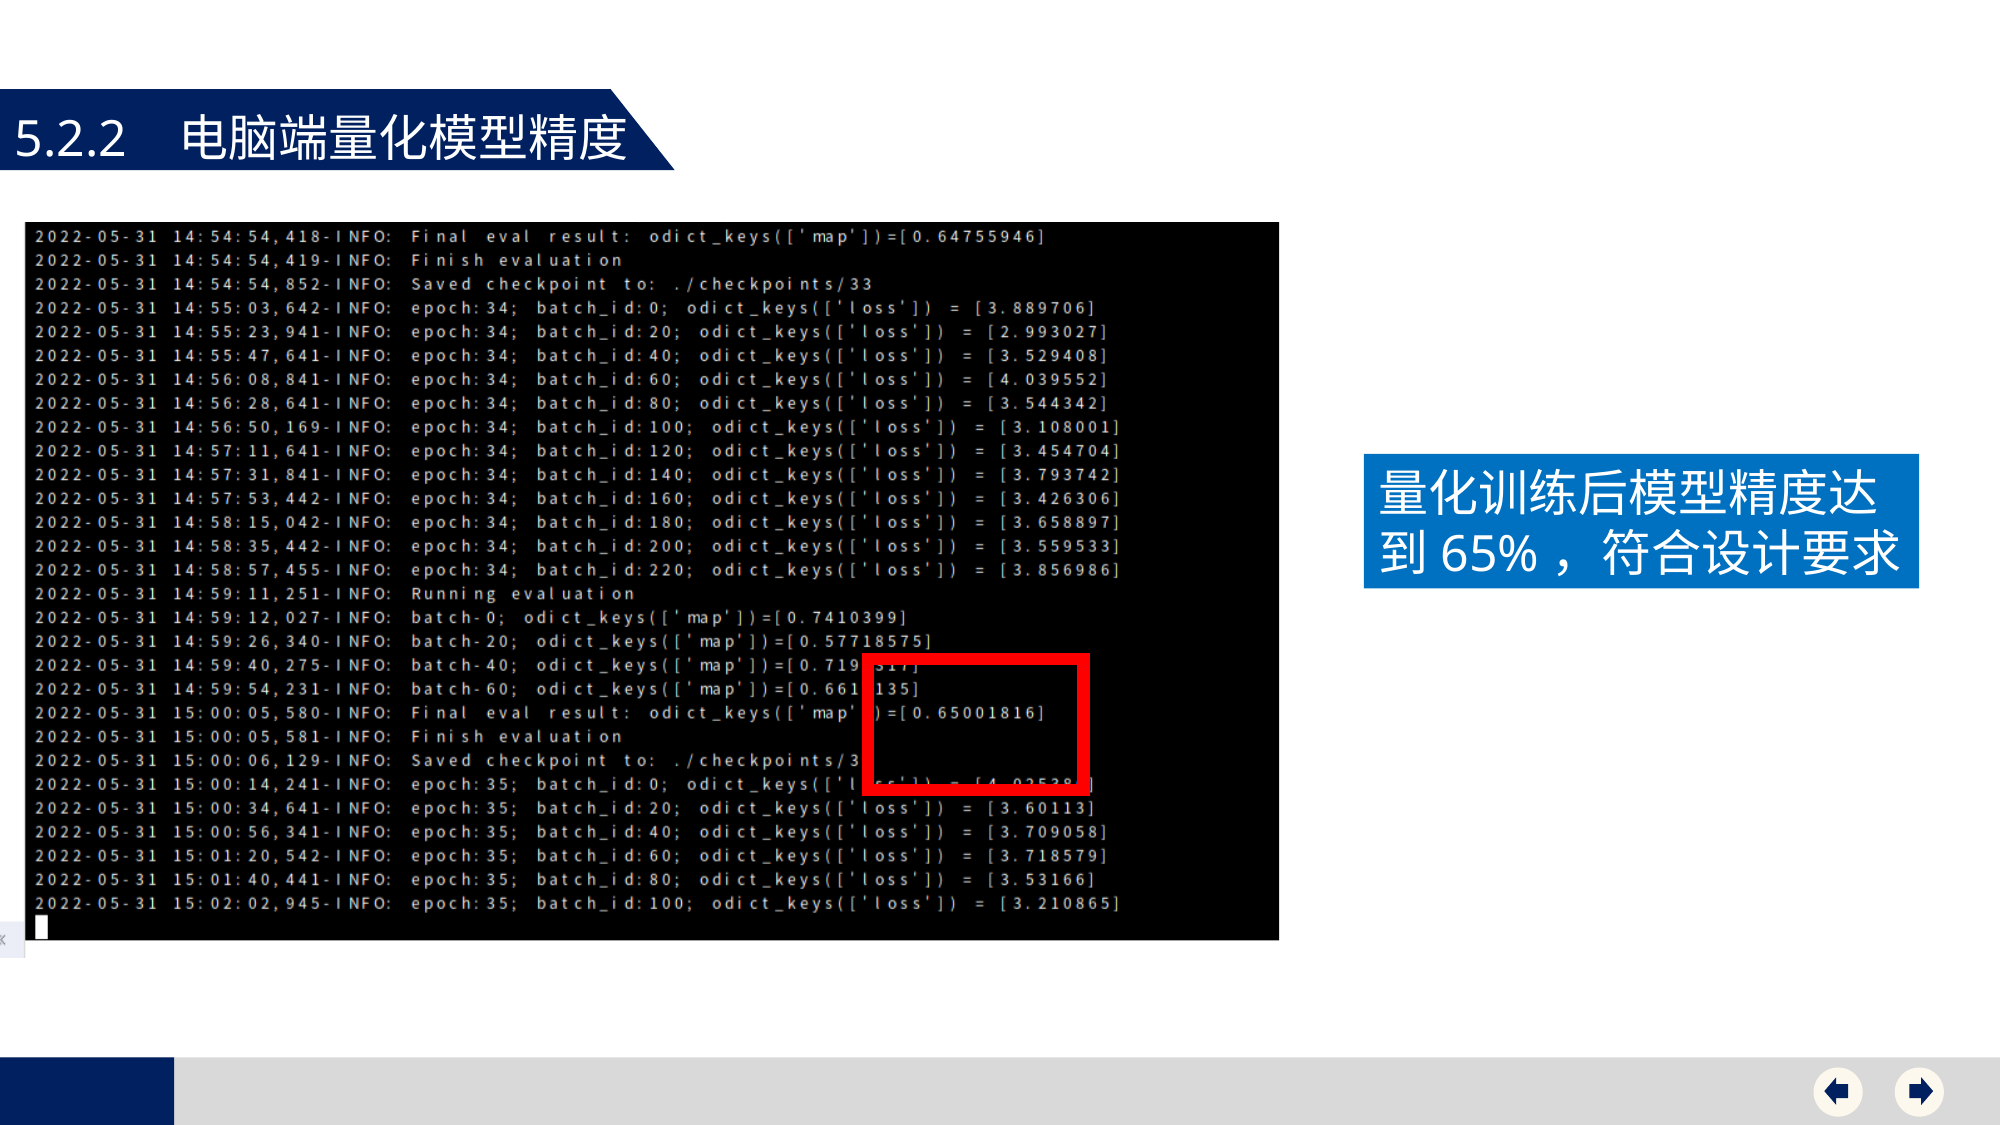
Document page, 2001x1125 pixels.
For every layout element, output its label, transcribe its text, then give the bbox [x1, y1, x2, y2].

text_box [1813, 1067, 1863, 1117]
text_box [0, 89, 675, 176]
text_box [1894, 1067, 1944, 1117]
picture [0, 222, 1280, 958]
text_box 量化训练后模型精度达到65%，符合设计要求 [1363, 453, 1920, 589]
